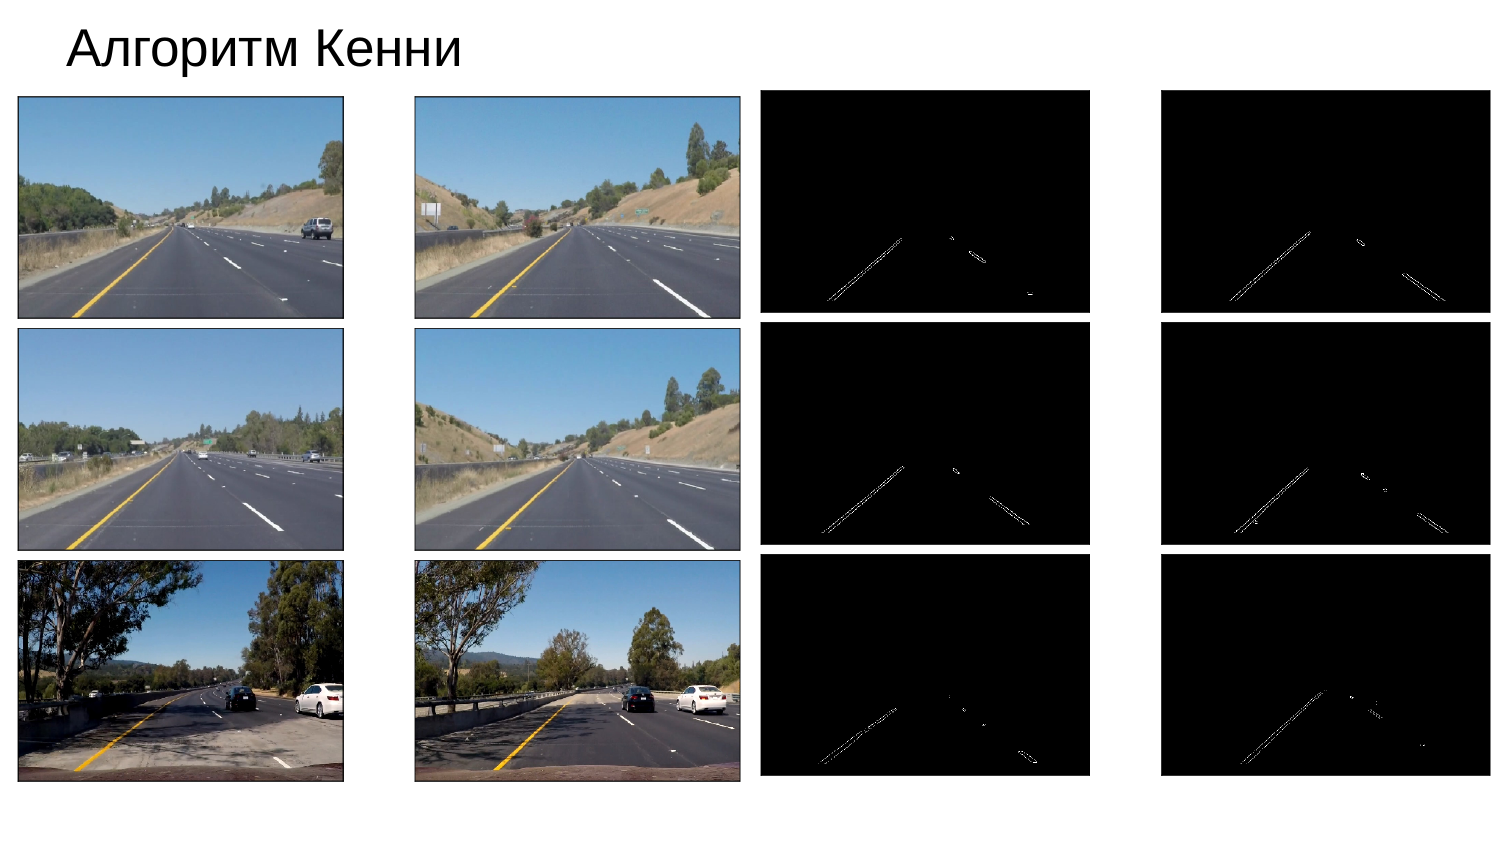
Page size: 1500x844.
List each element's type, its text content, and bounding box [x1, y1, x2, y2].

title Алгоритм Кенни [51, 0, 1449, 91]
picture [7, 87, 1500, 784]
